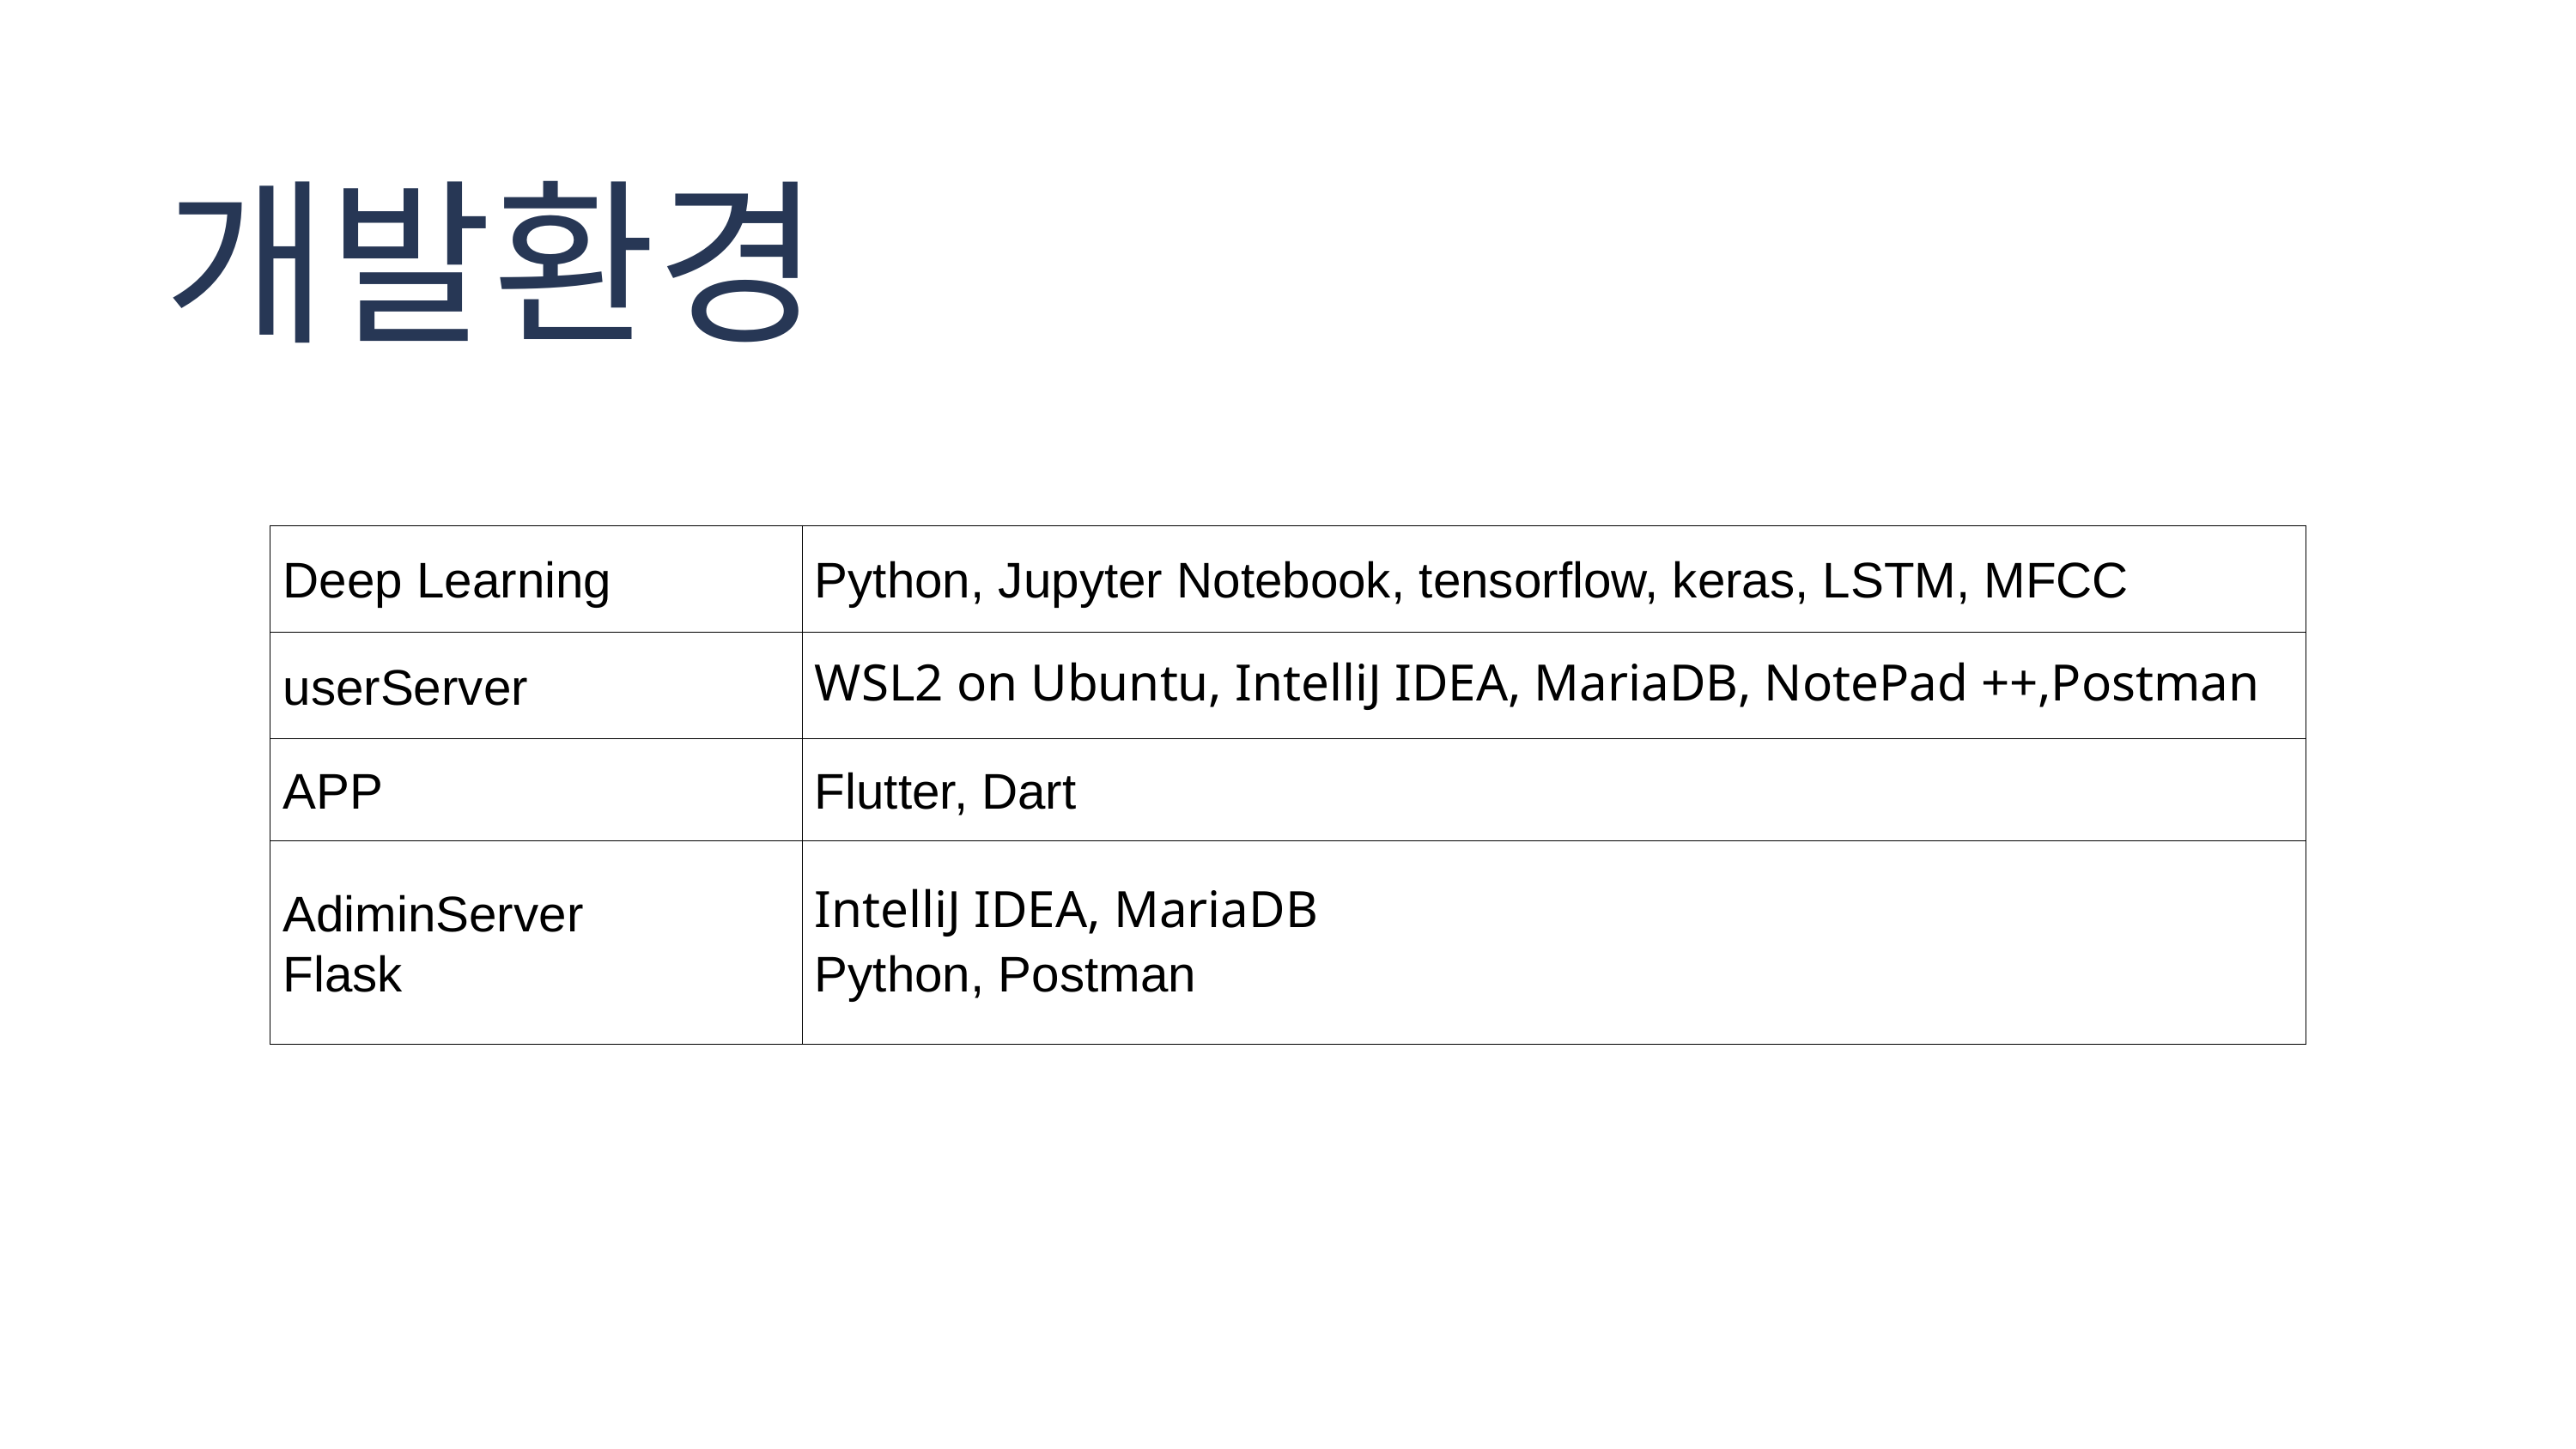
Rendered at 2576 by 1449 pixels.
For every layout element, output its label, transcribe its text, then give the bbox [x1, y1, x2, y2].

text_box 개발환경 [144, 115, 840, 365]
table_cell userServer [270, 633, 802, 738]
table_cell APP [270, 739, 802, 840]
table_header Python, Jupyter Notebook, tensorflow, keras, LSTM, MFCC [803, 526, 2306, 632]
table_cell IntelliJ IDEA, MariaDB Python, Postman [803, 841, 2306, 1044]
table_cell AdiminServer Flask [270, 841, 802, 1044]
table_header Deep Learning [270, 526, 802, 632]
table_cell Flutter, Dart [803, 739, 2306, 840]
table_cell WSL2 on Ubuntu, IntelliJ IDEA, MariaDB, NotePad ++,Postman [803, 633, 2306, 738]
